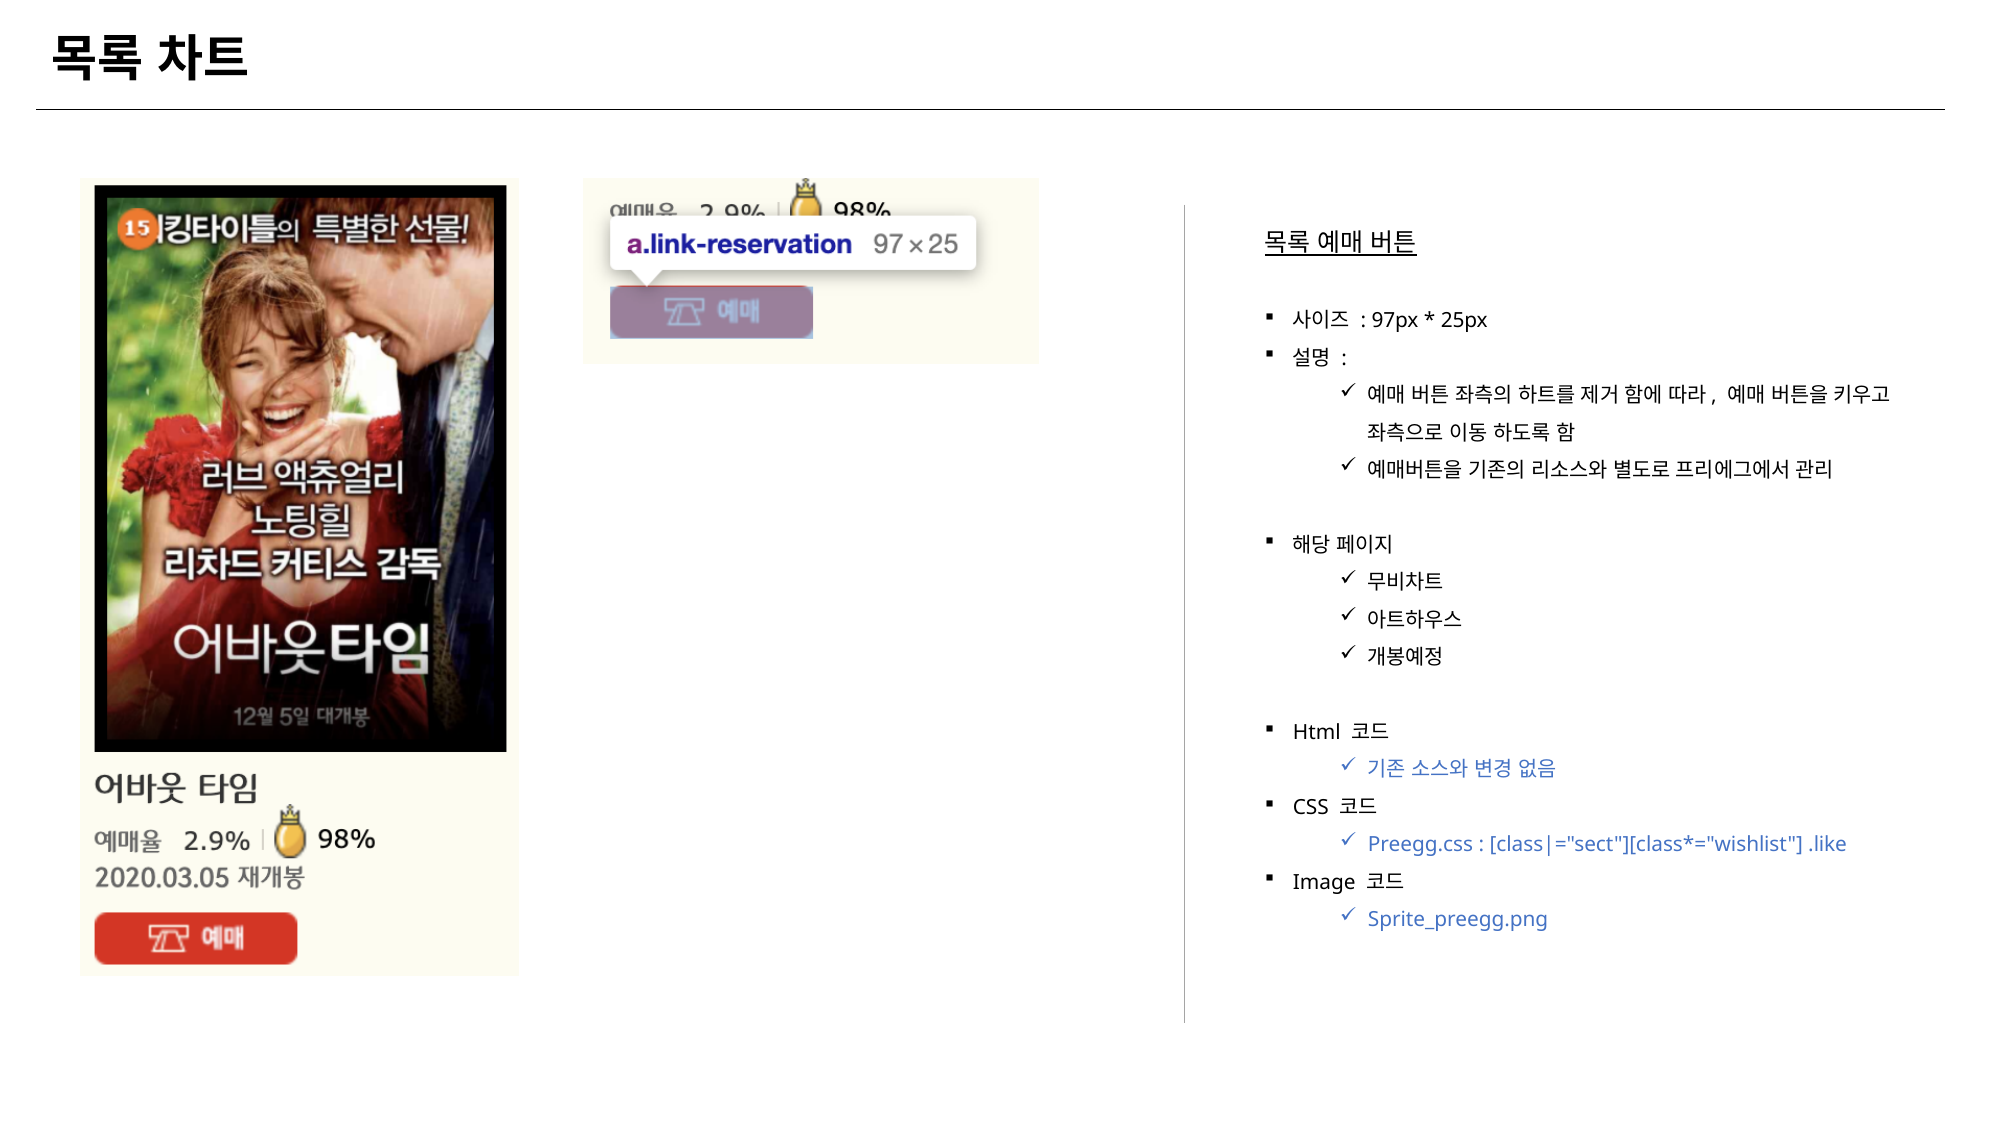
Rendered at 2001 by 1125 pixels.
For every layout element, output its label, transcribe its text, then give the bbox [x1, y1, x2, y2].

text_box 목록 예매 버튼 사이즈 : 97px * 25px 설명 : 예매 버튼 좌측의 하트를 제거 함에 따라, 예매 버튼을 키우고 좌측으로 이동 하도록 함 예매버튼을 기존의 리소스와 별도로 프리에그에서 관리 해당 페이지 무비차트 아트하우스 개봉예정 Html 코드 기존 소스와 변경 없음 CSS 코드 Preegg.css : [class|="sect"][class*="wishlist"] .like Image 코드 Sprite_preegg.png [1249, 204, 1946, 976]
text_box 목록 차트 [36, 18, 1512, 94]
picture [80, 178, 519, 976]
picture [583, 178, 1039, 364]
